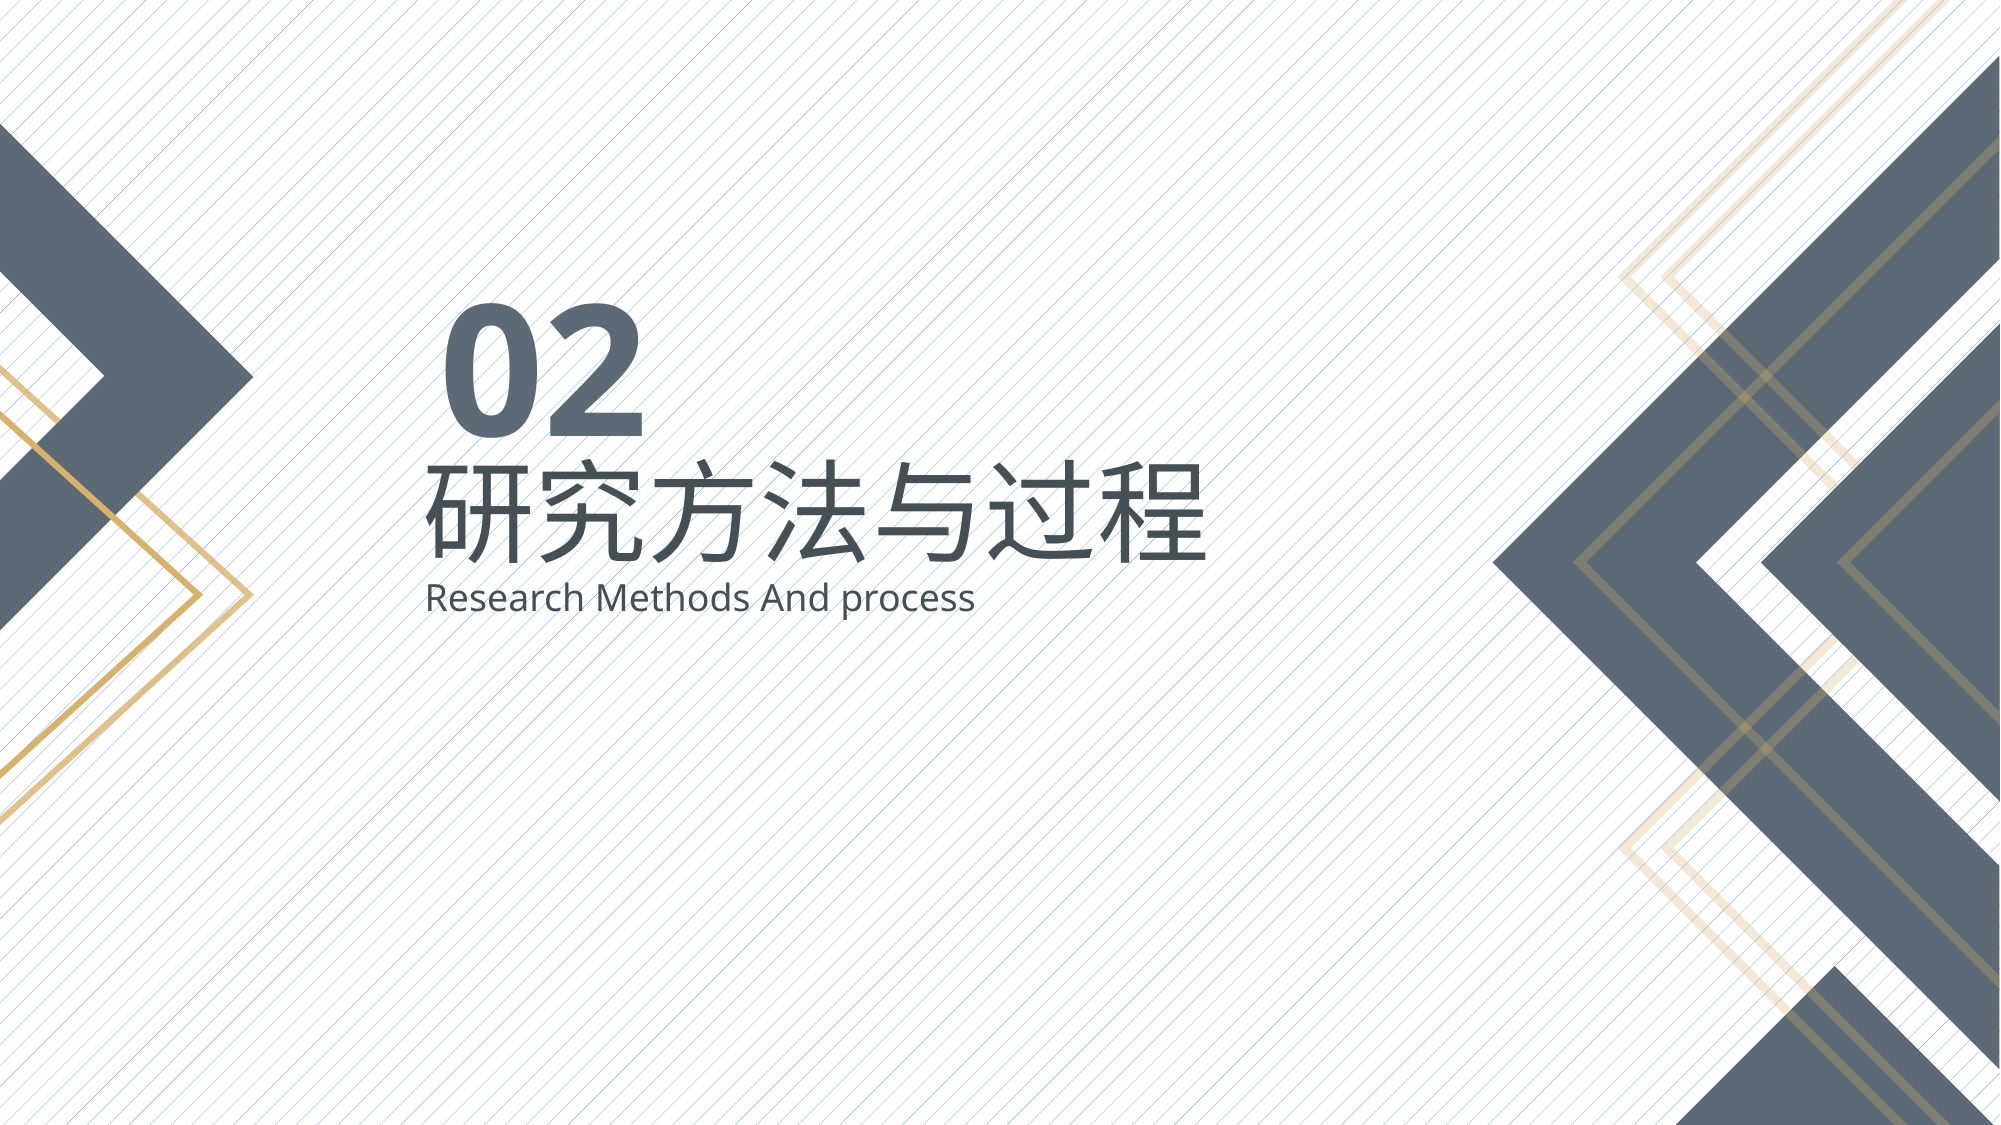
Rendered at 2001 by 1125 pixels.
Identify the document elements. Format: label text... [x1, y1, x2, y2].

text_box 研究方法与过程 [407, 434, 1232, 585]
text_box Research Methods And process [409, 566, 1337, 626]
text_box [1579, 0, 2000, 1125]
text_box 02 [388, 246, 700, 481]
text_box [0, 196, 250, 867]
